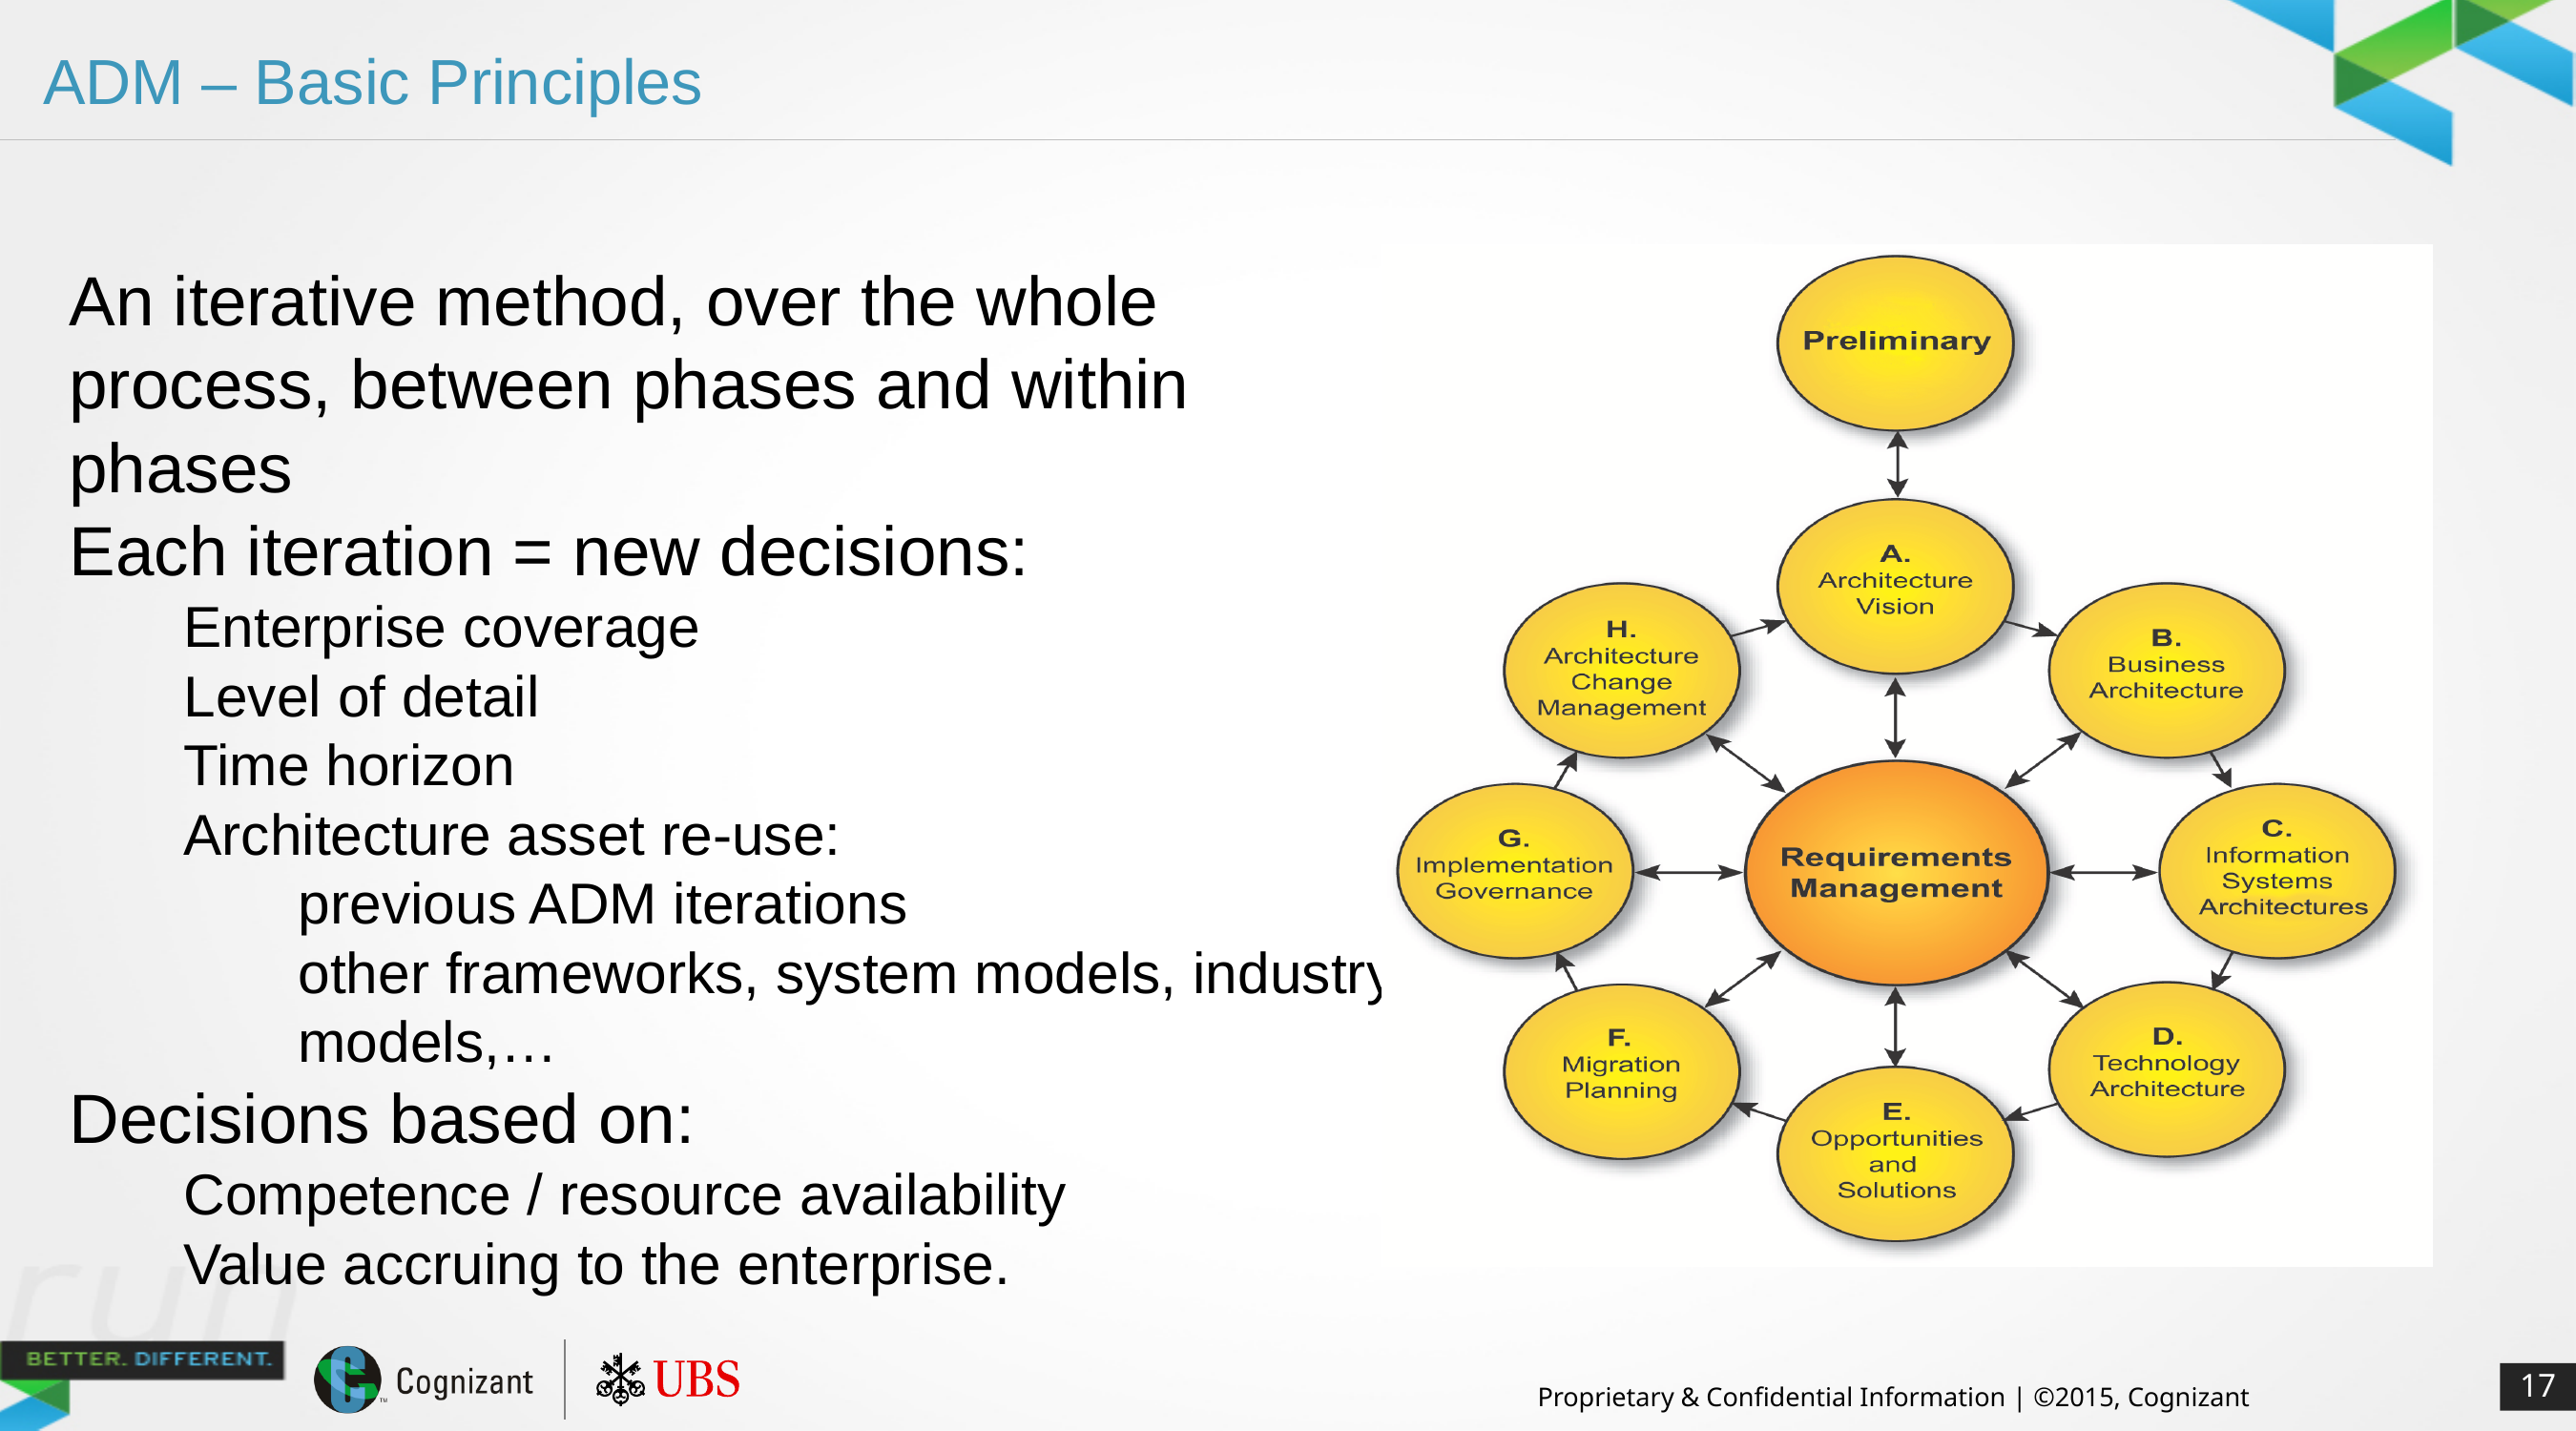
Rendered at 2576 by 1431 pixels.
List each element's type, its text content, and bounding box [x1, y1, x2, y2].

text_box An iterative method, over the whole process, between phases and within phases Each iteration = new decisions: Enterprise coverage Level of detail Time horizon Architecture asset re-use: previous ADM iterations other frameworks, system models, industry models,… Decisions based on: Competence / resource availability Value accruing to the enterprise. [46, 244, 1380, 1231]
title ADM – Basic Principles [43, 19, 2456, 139]
picture [0, 0, 2576, 1431]
